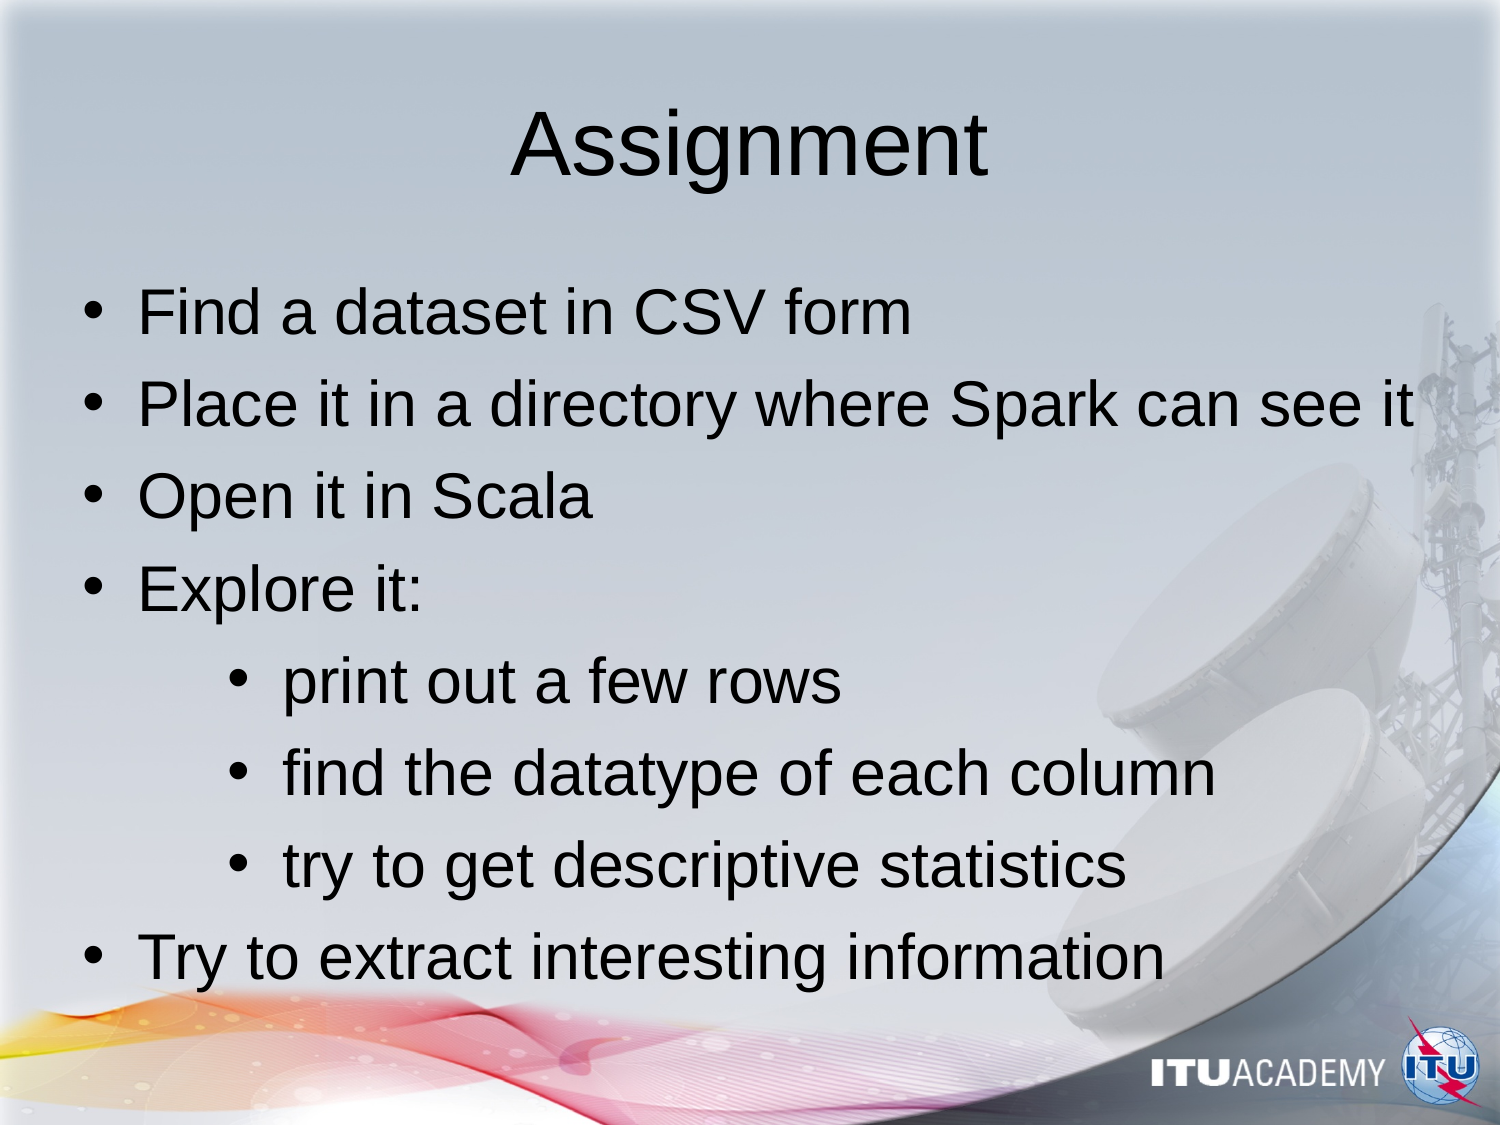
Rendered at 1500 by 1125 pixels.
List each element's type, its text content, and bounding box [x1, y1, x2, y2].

list Find a dataset in CSV form Place it in a directory where Spark can see it Open it in Scala Explore it: print out a few rows find the datatype of each column try to get descriptive statistics Try to extract interesting information [74, 261, 1426, 1050]
picture [0, 0, 1500, 1125]
title Assignment [74, 44, 1426, 234]
